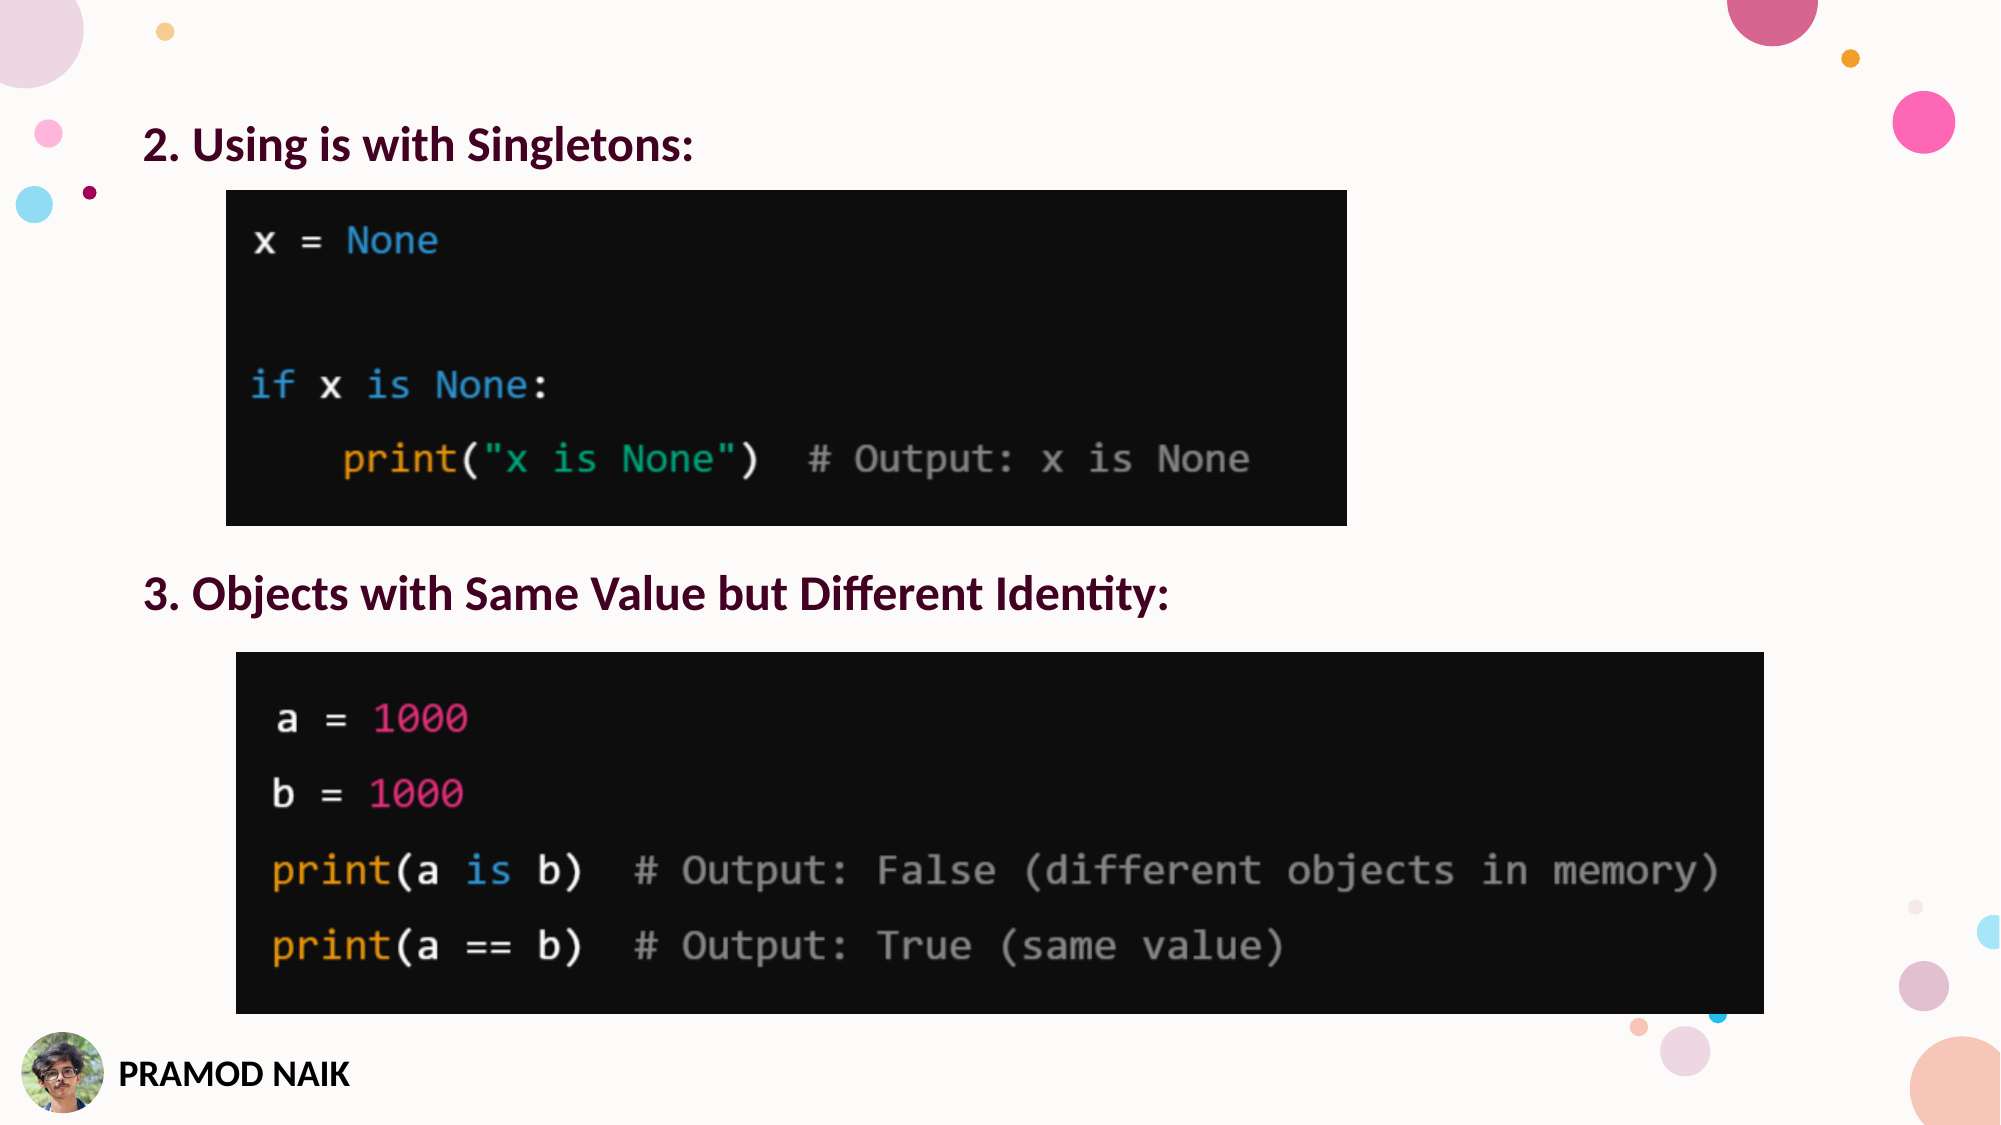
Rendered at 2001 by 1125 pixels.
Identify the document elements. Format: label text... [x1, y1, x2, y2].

picture [21, 1031, 104, 1114]
picture [226, 190, 1347, 526]
picture [236, 652, 1764, 1014]
list 2. Using is with Singletons: 3. Objects with Same Value but Different Identity: [127, 110, 1877, 1014]
